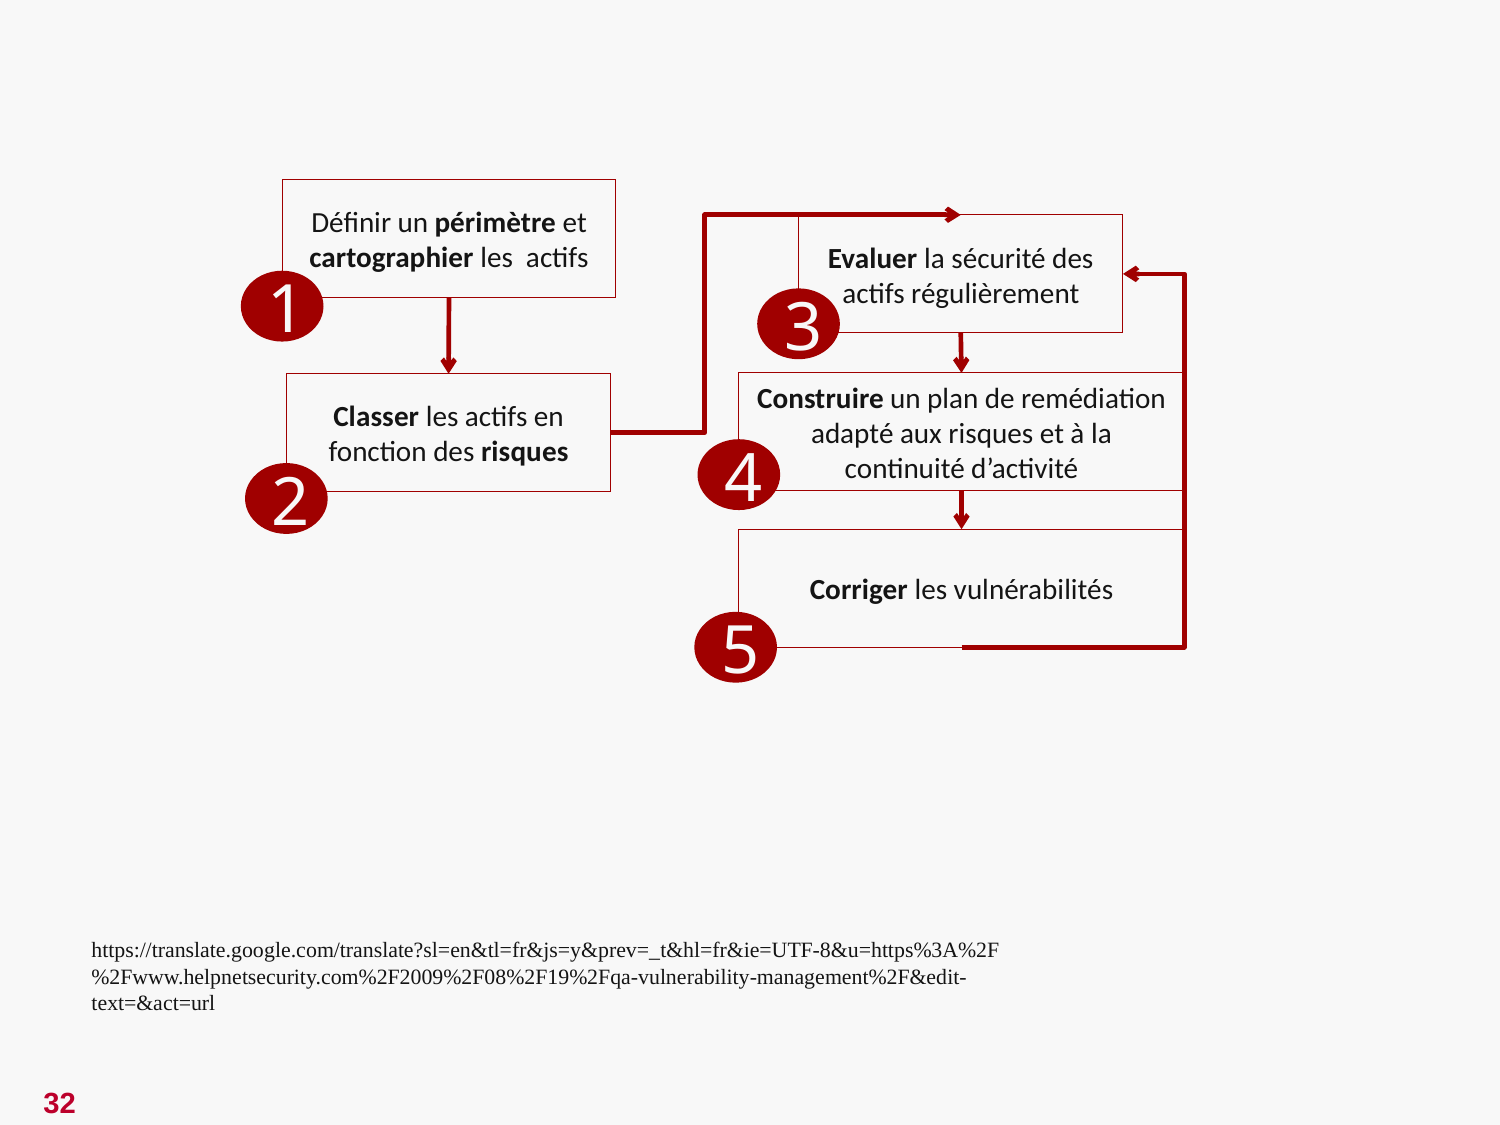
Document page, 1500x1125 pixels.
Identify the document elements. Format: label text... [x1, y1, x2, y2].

text_box 4 [695, 441, 783, 513]
text_box Classer les actifs en fonction des risques [286, 373, 611, 492]
text_box Définir un périmètre et cartographier les actifs [282, 179, 616, 298]
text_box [610, 214, 961, 434]
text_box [855, 379, 1230, 542]
text_box 1 [238, 268, 326, 344]
text_box https://translate.google.com/translate?sl=en&tl=fr&js=y&prev=_t&hl=fr&ie=UTF-8&u=https%3A%2F%2Fwww.helpnetsecurity.com%2F2009%2F08%2F19%2Fqa-vulnerability-management%2F&edit-text=&act=url [76, 928, 1102, 1023]
text_box Construire un plan de remédiation adapté aux risques et à la continuité d’activité [761, 441, 850, 491]
text_box Corriger les vulnérabilités [738, 529, 1182, 648]
text_box Evaluer la sécurité des actifs régulièrement [961, 214, 1123, 333]
text_box 2 [242, 460, 330, 537]
text_box 5 [692, 609, 780, 685]
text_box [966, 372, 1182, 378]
